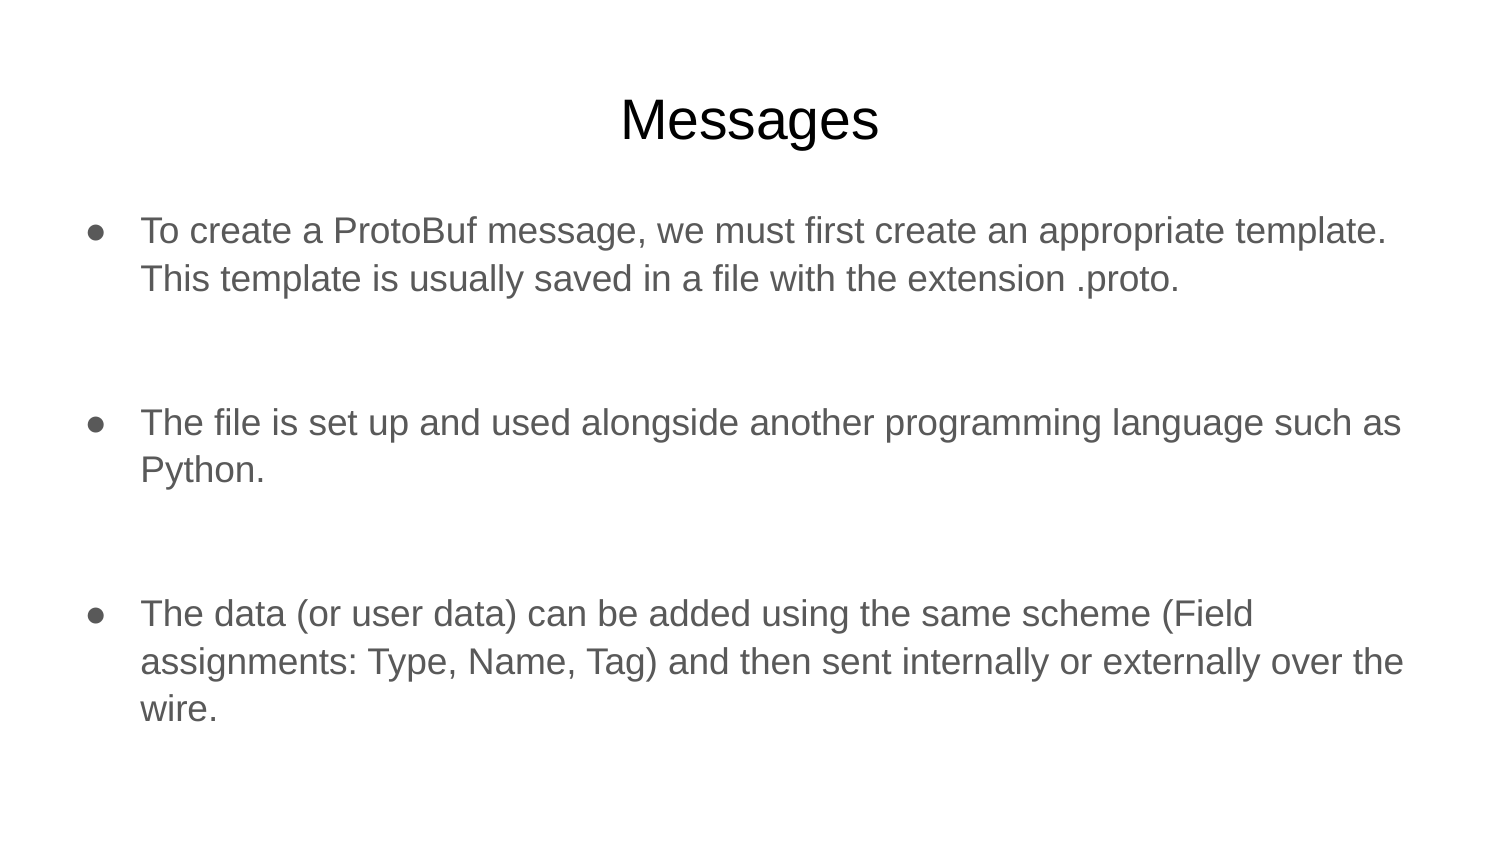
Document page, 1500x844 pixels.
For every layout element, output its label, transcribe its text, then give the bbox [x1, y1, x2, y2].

list To create a ProtoBuf message, we must first create an appropriate template. This template is usually saved in a file with the extension .proto. The file is set up and used alongside another programming language such as Python. The data (or user data) can be added using the same scheme (Field assignments: Type, Name, Tag) and then sent internally or externally over the wire. [51, 189, 1449, 750]
title Messages [51, 72, 1449, 167]
